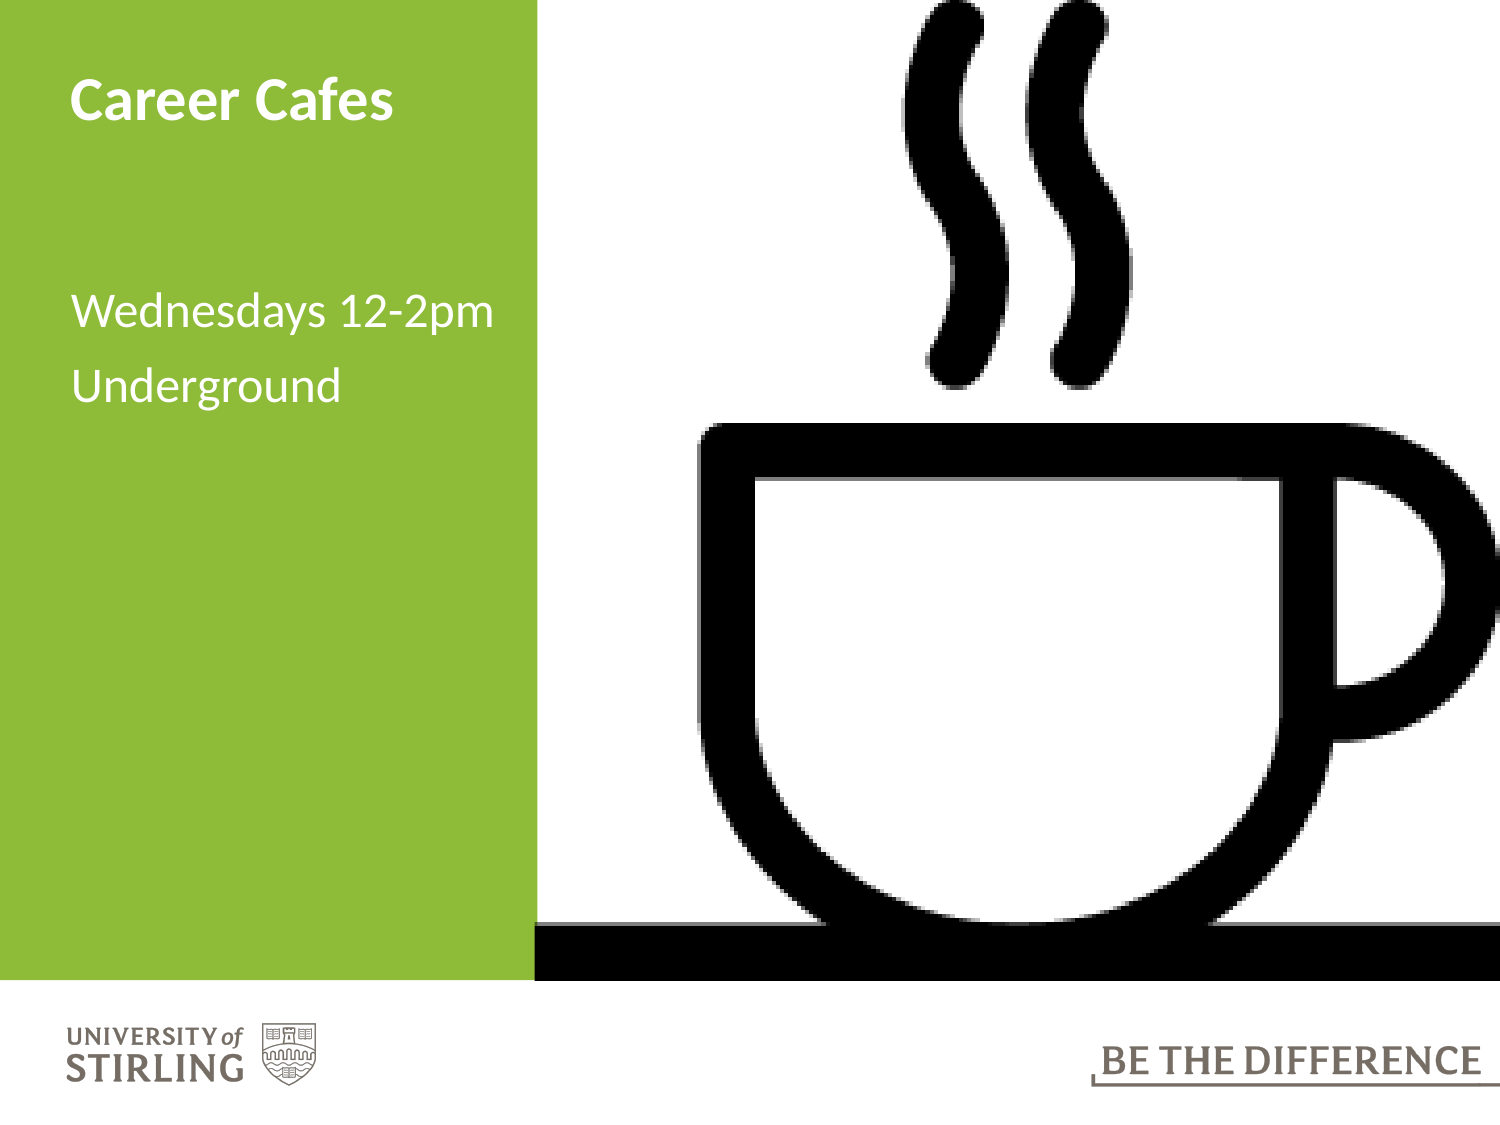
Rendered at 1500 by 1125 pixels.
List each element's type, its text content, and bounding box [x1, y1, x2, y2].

picture [534, 0, 1500, 981]
title Career Cafes [70, 70, 497, 290]
picture [1090, 1043, 1500, 1092]
list Wednesdays 12-2pm Underground [70, 299, 497, 962]
picture [63, 1020, 320, 1088]
